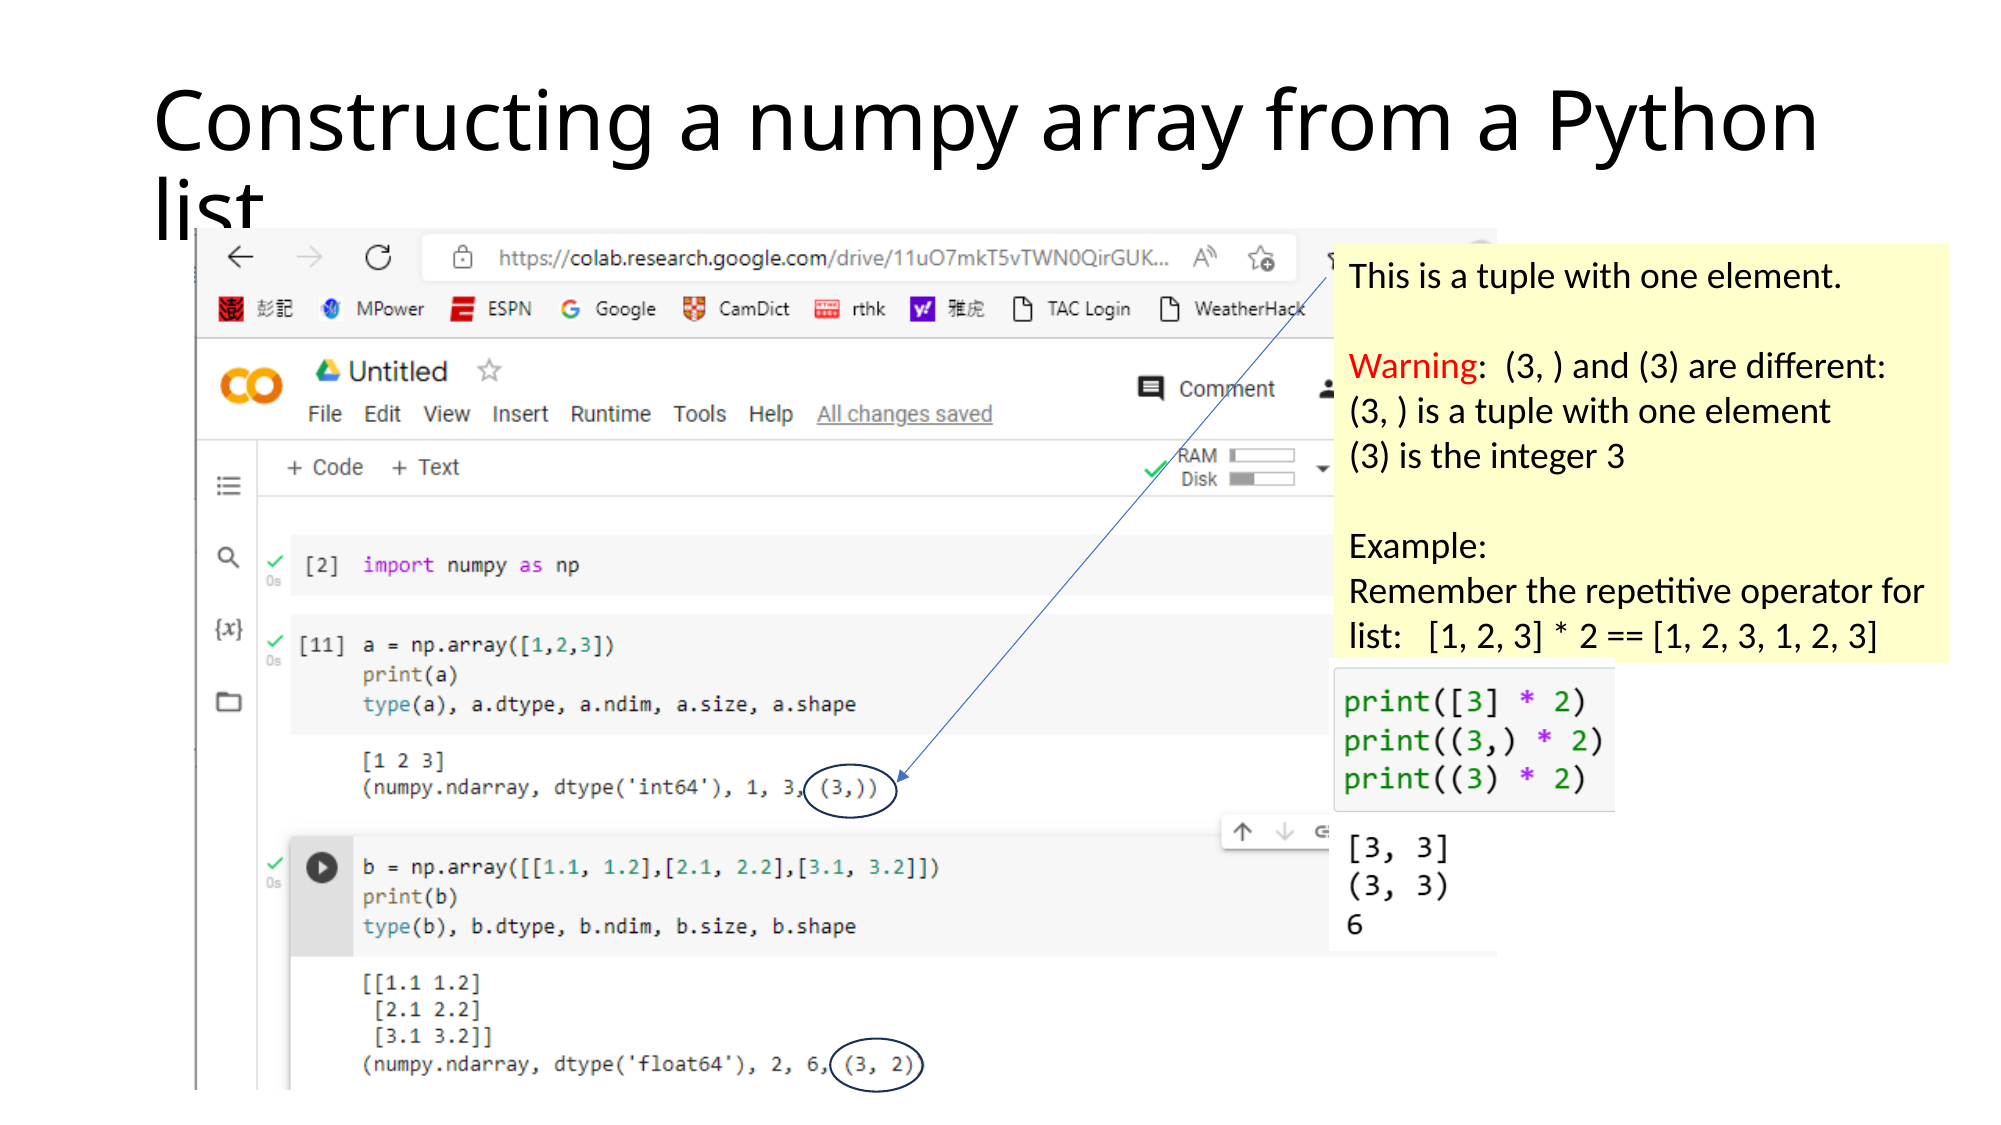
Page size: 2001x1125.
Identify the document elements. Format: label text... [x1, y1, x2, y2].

title Constructing a numpy array from a Python list [137, 59, 1863, 278]
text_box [896, 277, 1327, 783]
text_box This is a tuple with one element. Warning: (3, ) and (3) are different: (3, ) is a tuple with one element (3) is the integer 3 Example: Remember the repetitive operator for list: [1, 2, 3] * 2 == [1, 2, 3, 1, 2, 3] [1497, 243, 1950, 664]
picture [194, 228, 1615, 1090]
